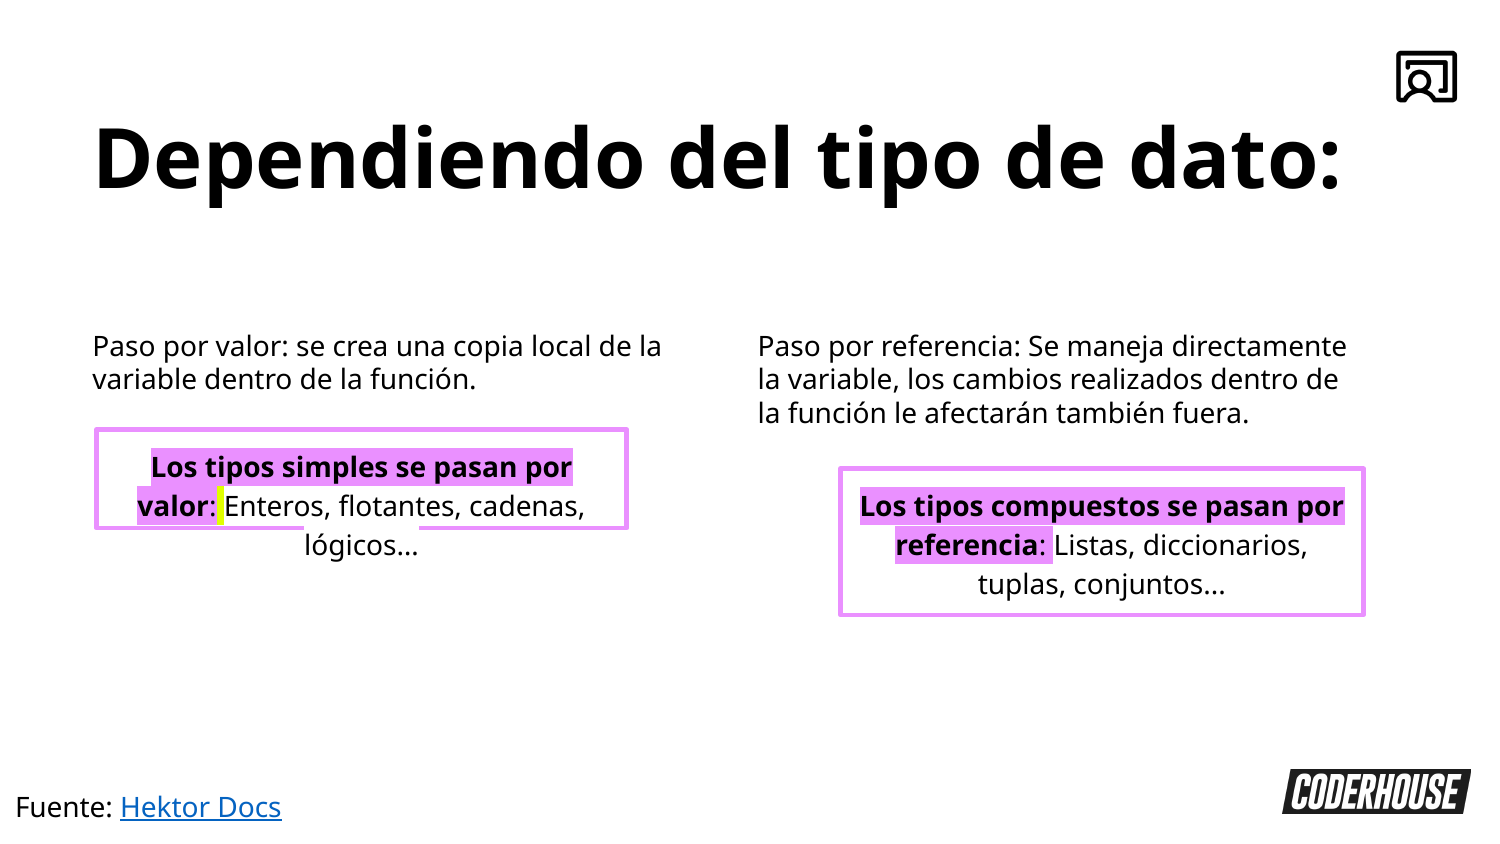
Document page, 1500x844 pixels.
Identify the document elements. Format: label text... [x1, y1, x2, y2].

text_box Fuente: Hektor Docs [0, 754, 493, 843]
text_box Los tipos compuestos se pasan por referencia: Listas, diccionarios, tuplas, conjuntos... [840, 468, 1364, 615]
text_box Dependiendo del tipo de dato: [77, 101, 1414, 222]
text_box Paso por valor: se crea una copia local de la variable dentro de la función. [77, 312, 707, 411]
text_box Paso por referencia: Se maneja directamente la variable, los cambios realizados dentro de la función le afectarán también fuera. [742, 312, 1372, 445]
picture [1281, 769, 1471, 814]
text_box Los tipos simples se pasan por valor: Enteros, flotantes, cadenas, lógicos… [96, 429, 627, 529]
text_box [1365, 15, 1488, 138]
